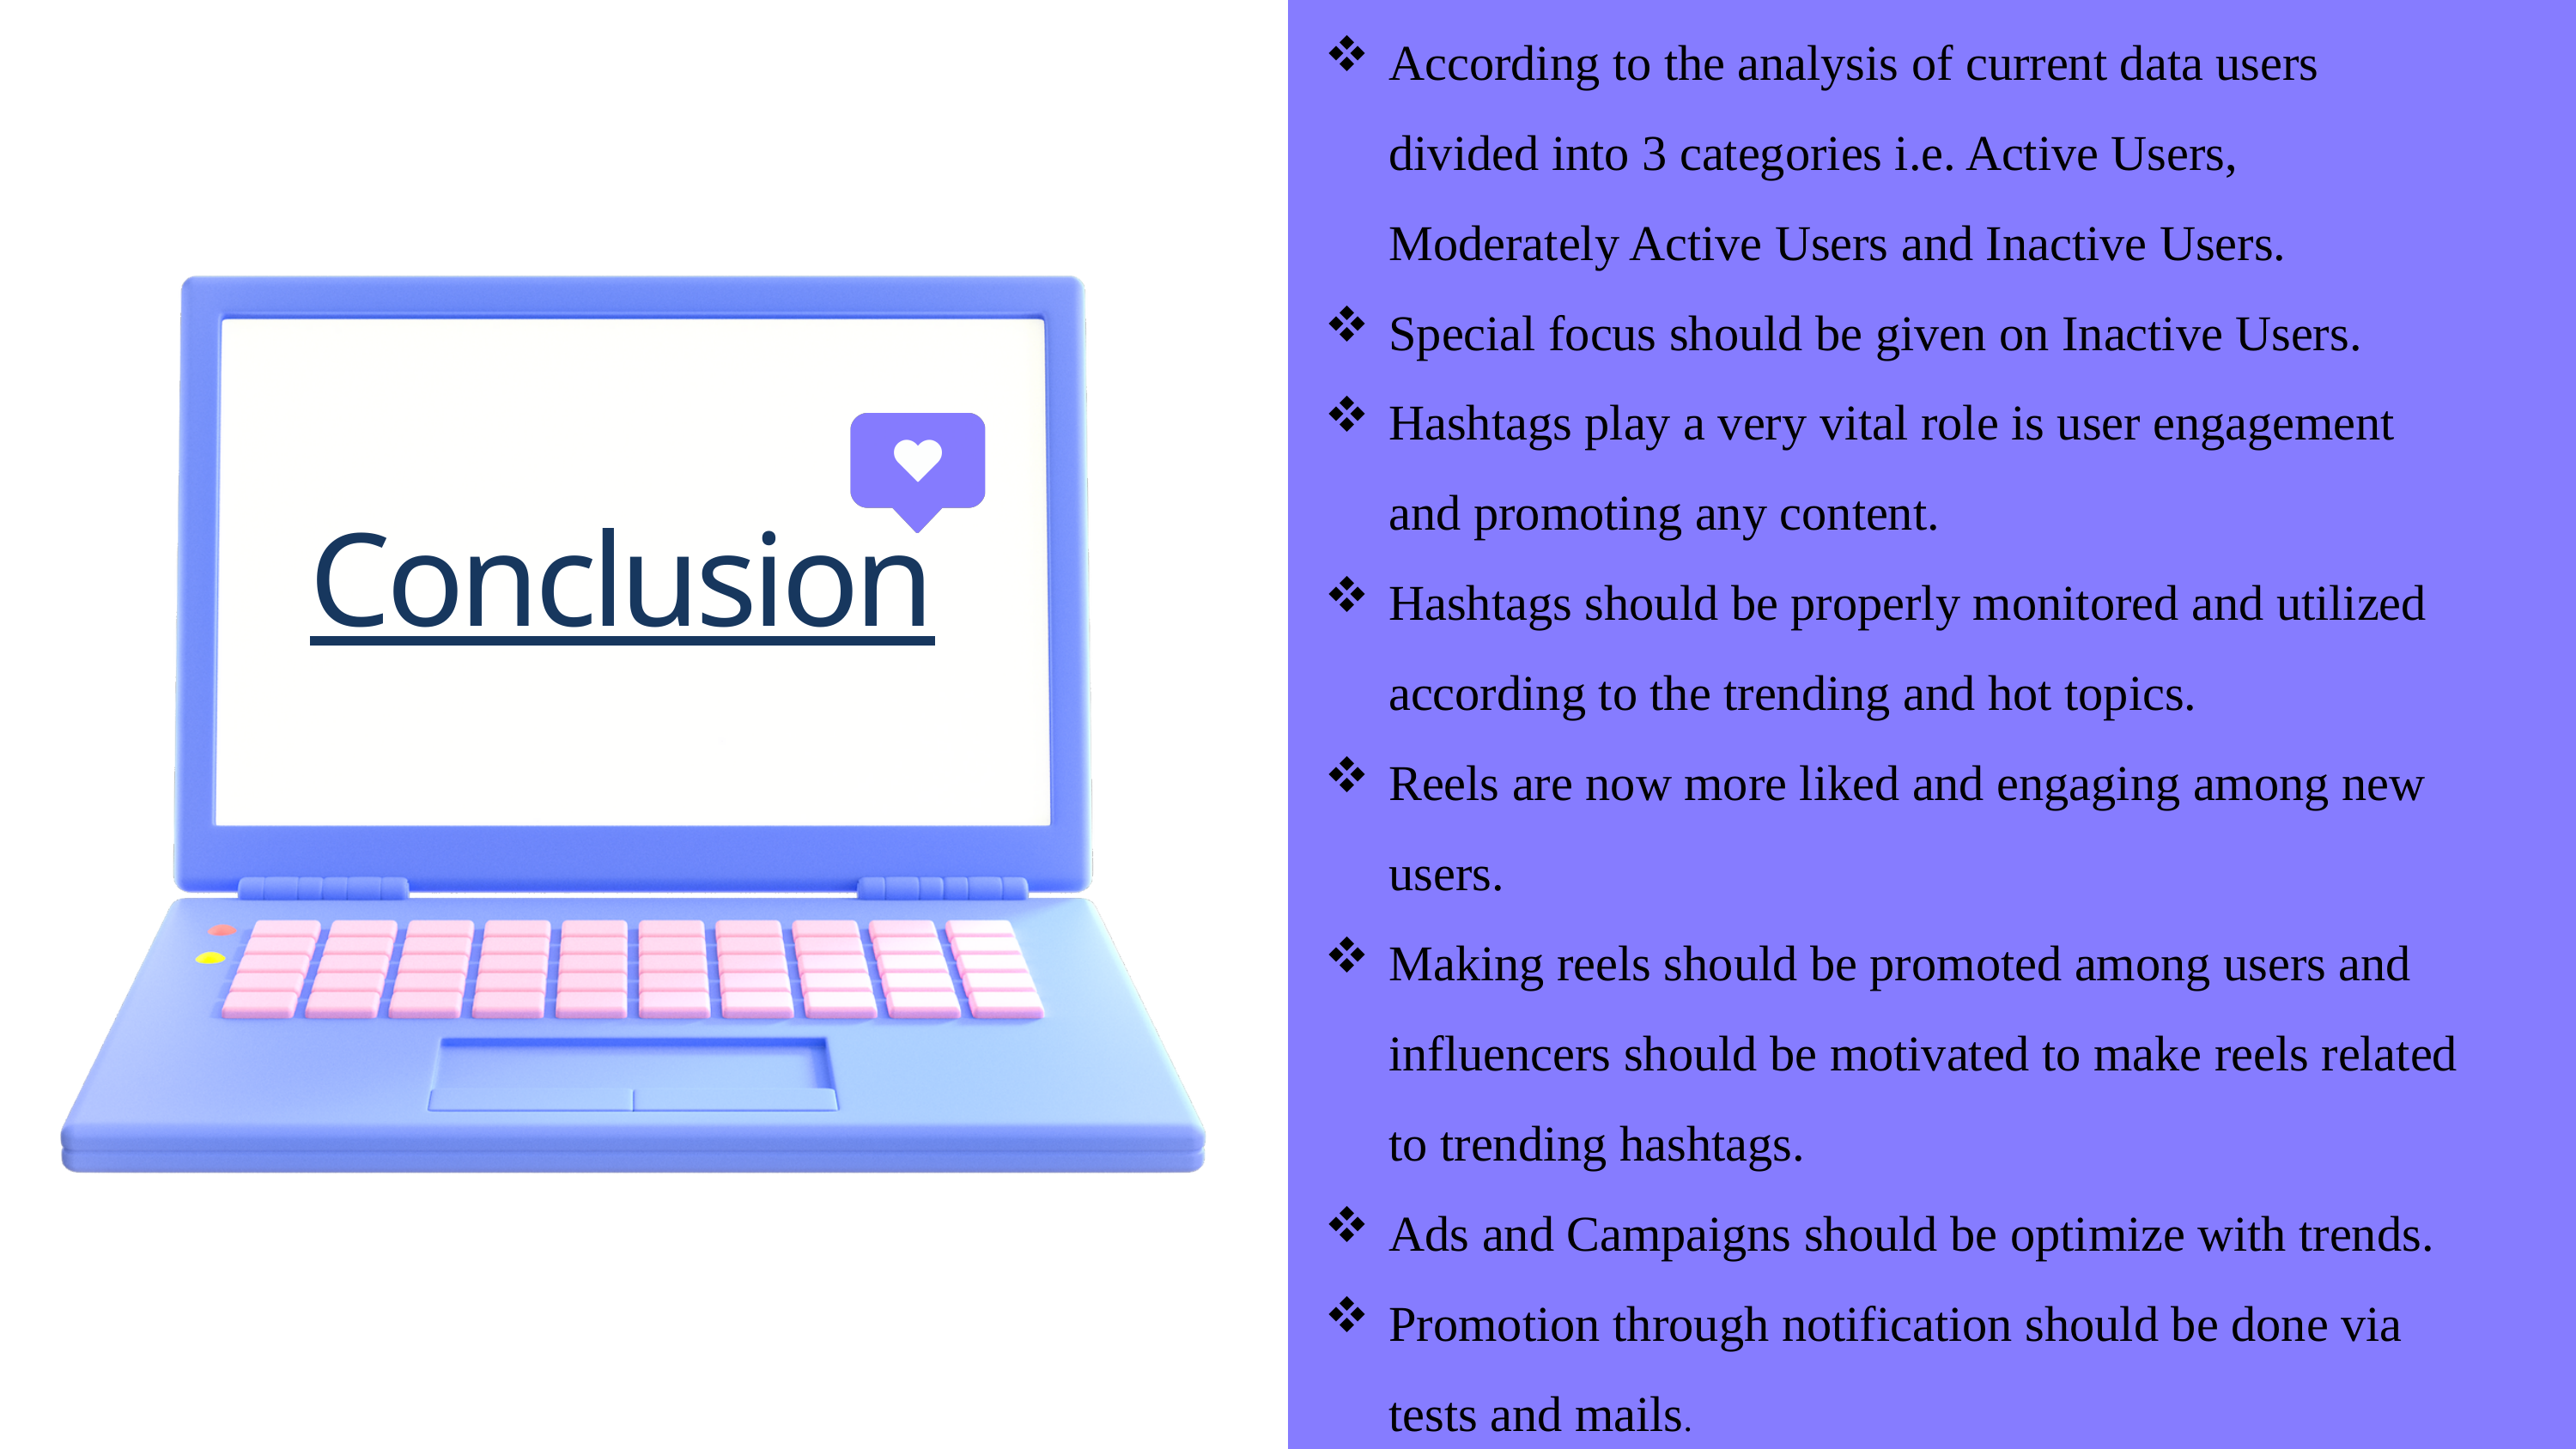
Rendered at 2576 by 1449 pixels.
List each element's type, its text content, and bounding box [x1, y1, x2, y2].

text_box [60, 276, 1206, 1173]
text_box Conclusion [247, 497, 935, 652]
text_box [1287, 0, 2576, 1449]
text_box [850, 413, 986, 533]
